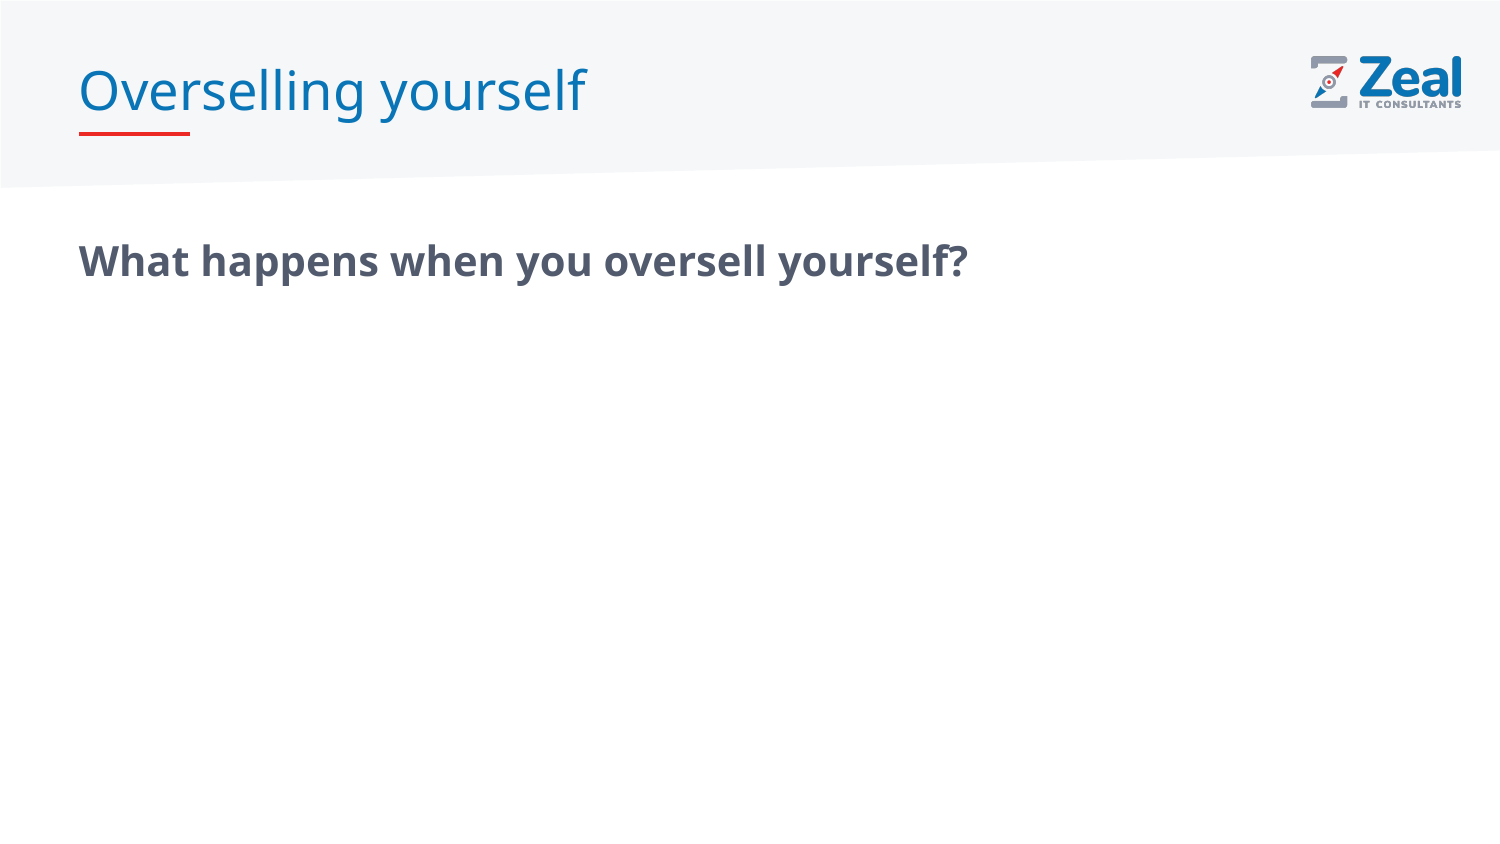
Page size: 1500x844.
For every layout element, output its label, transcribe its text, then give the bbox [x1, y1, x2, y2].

picture [1310, 55, 1463, 109]
text_box What happens when you oversell yourself? [78, 227, 1118, 286]
text_box [0, 0, 1500, 188]
text_box Overselling yourself [78, 55, 956, 121]
